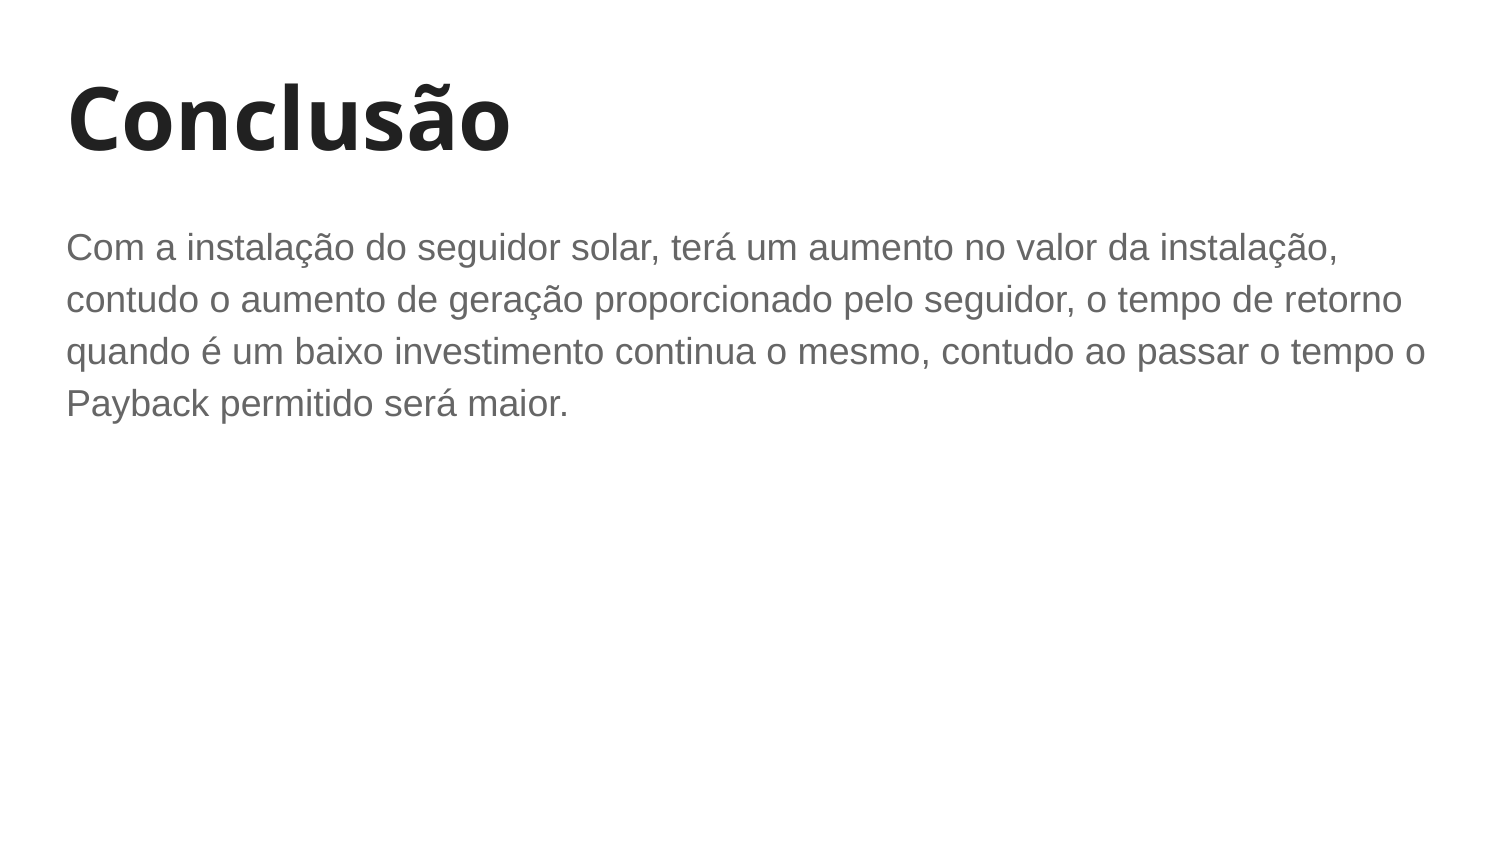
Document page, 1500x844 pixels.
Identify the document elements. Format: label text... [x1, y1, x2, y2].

title Conclusão [51, 48, 1449, 180]
list Com a instalação do seguidor solar, terá um aumento no valor da instalação, contudo o aumento de geração proporcionado pelo seguidor, o tempo de retorno quando é um baixo investimento continua o mesmo, contudo ao passar o tempo o Payback permitido será maior. [51, 201, 1449, 750]
